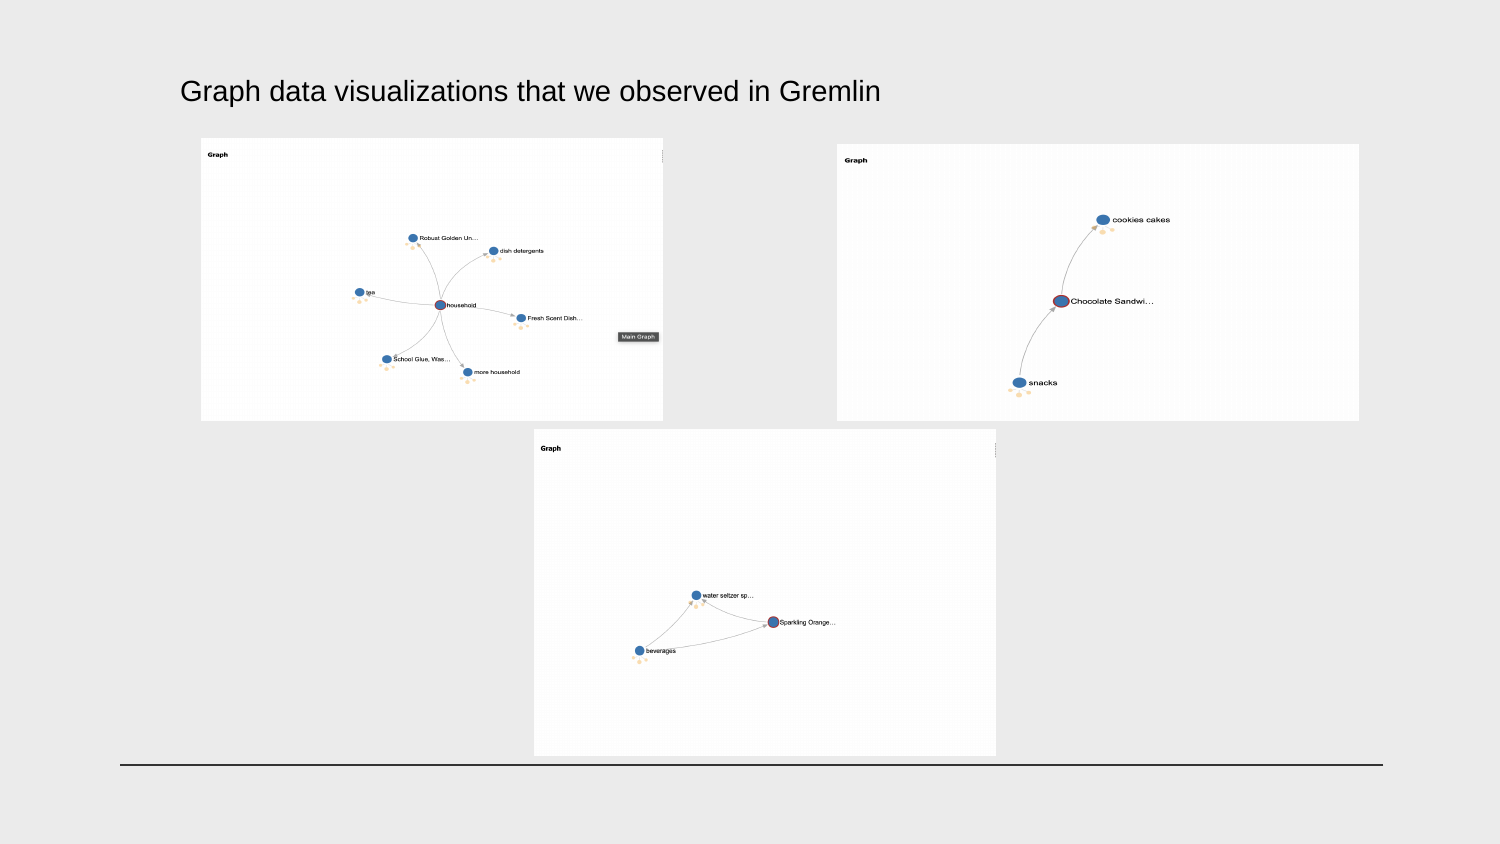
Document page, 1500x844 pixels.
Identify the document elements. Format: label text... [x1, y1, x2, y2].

text_box Graph data visualizations that we observed in Gremlin [165, 65, 1224, 115]
picture [534, 428, 996, 756]
picture [201, 138, 663, 421]
picture [837, 144, 1359, 421]
